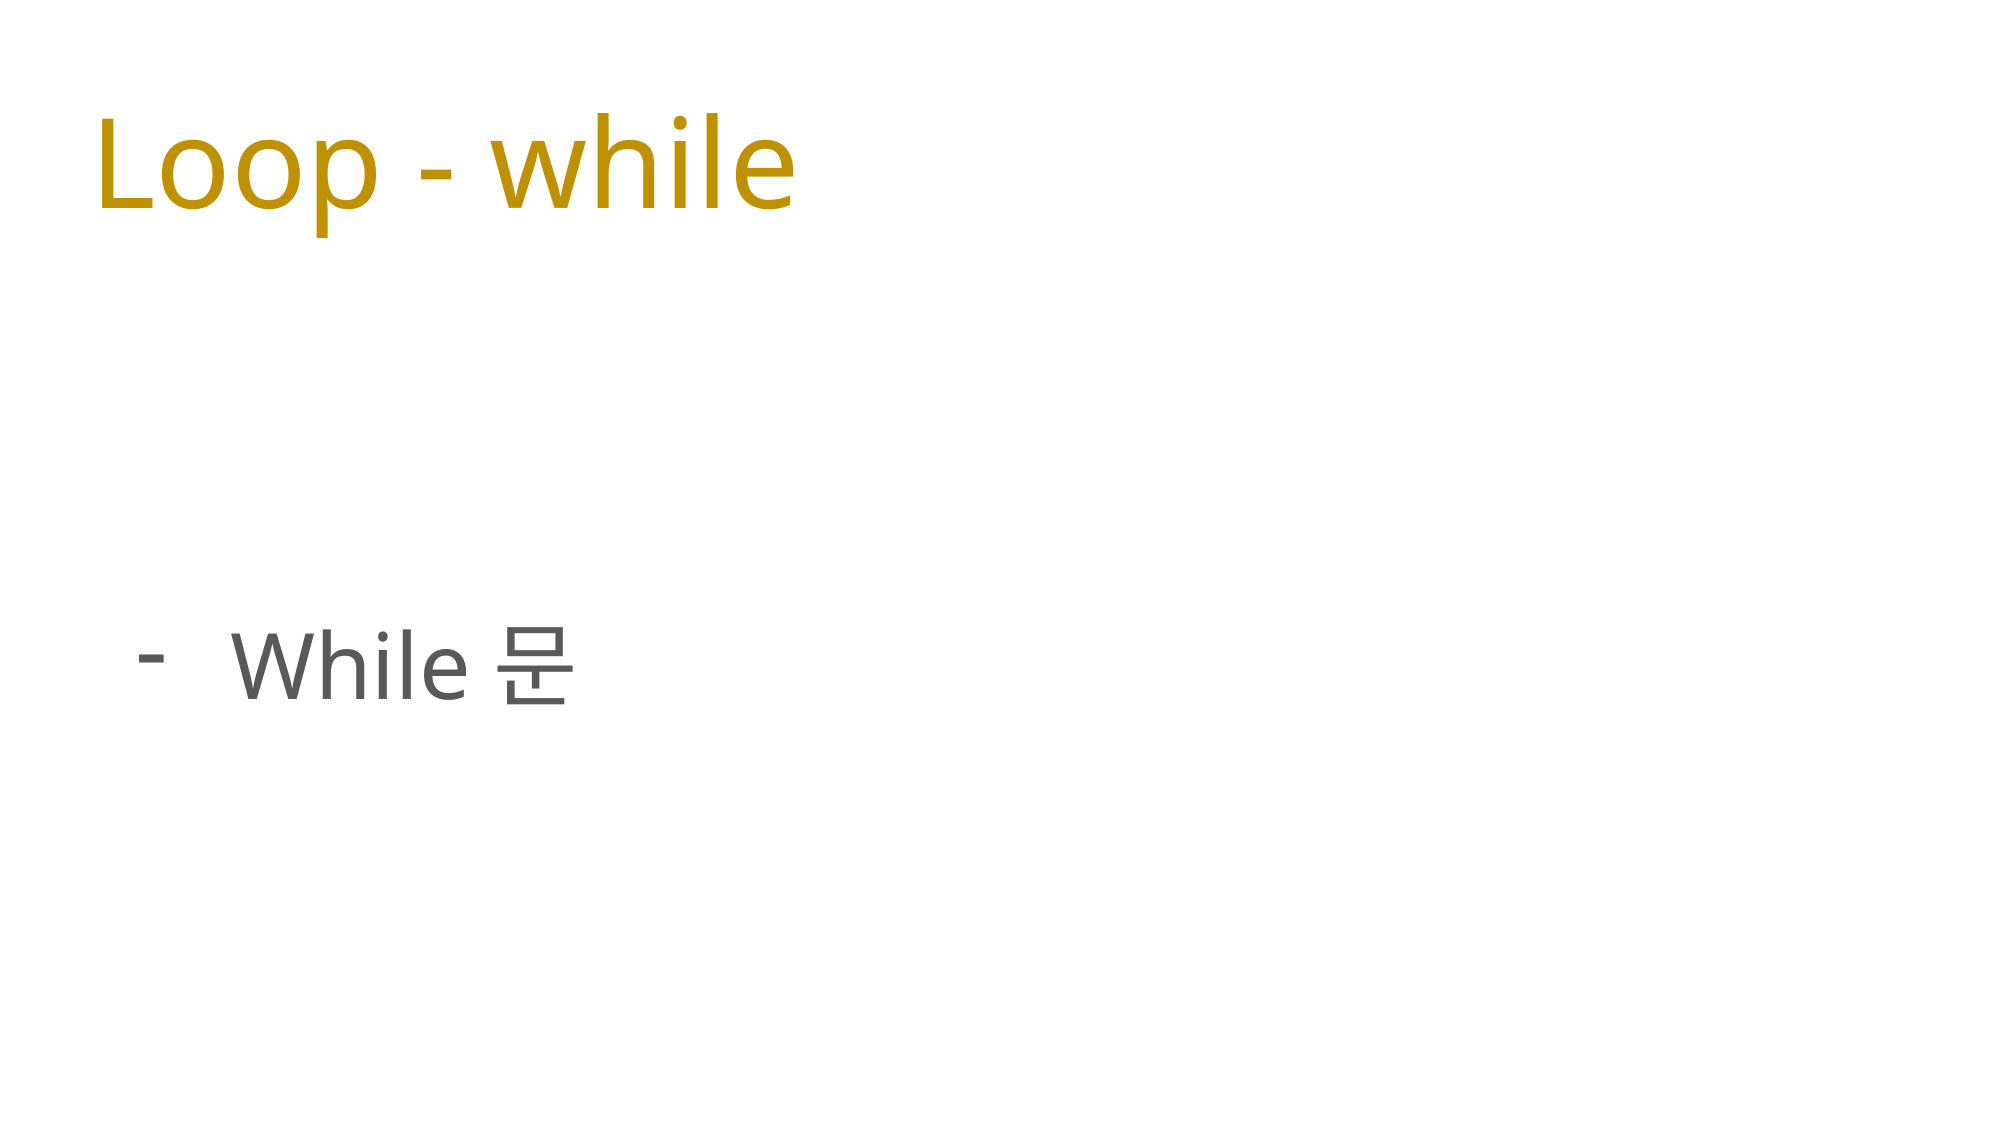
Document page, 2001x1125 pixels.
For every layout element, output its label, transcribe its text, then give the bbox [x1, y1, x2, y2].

title Loop - while [75, 59, 1800, 278]
text_box While문 [121, 236, 1847, 1103]
